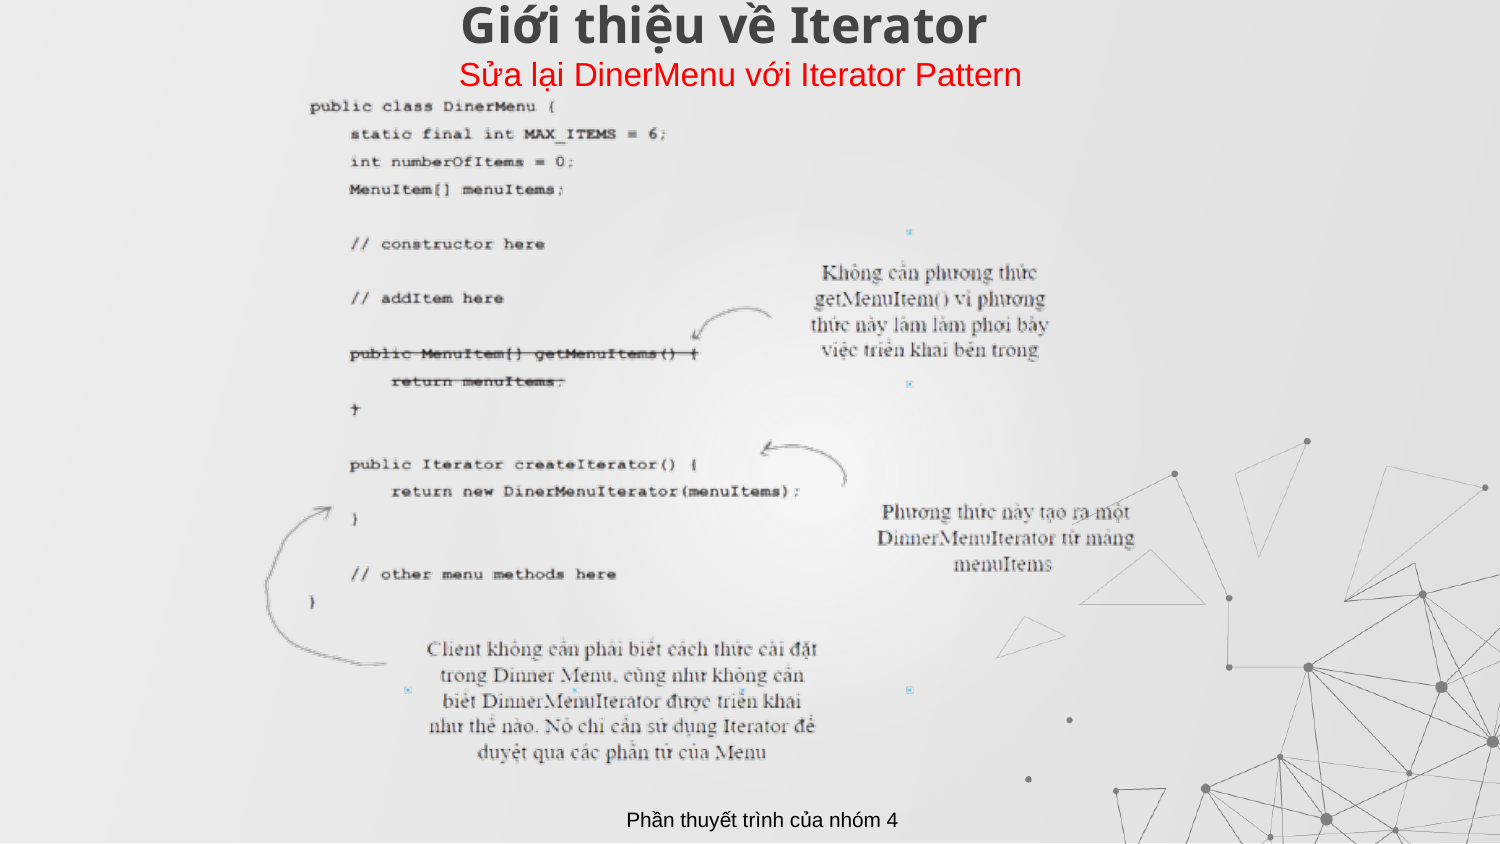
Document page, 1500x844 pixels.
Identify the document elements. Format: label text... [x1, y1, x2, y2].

text_box Sửa lại DinerMenu với Iterator Pattern [403, 45, 1079, 90]
picture [0, 0, 1500, 844]
title Giới thiệu về Iterator [303, 0, 1160, 85]
text_box Phần thuyết trình của nhóm 4 [252, 791, 1272, 844]
